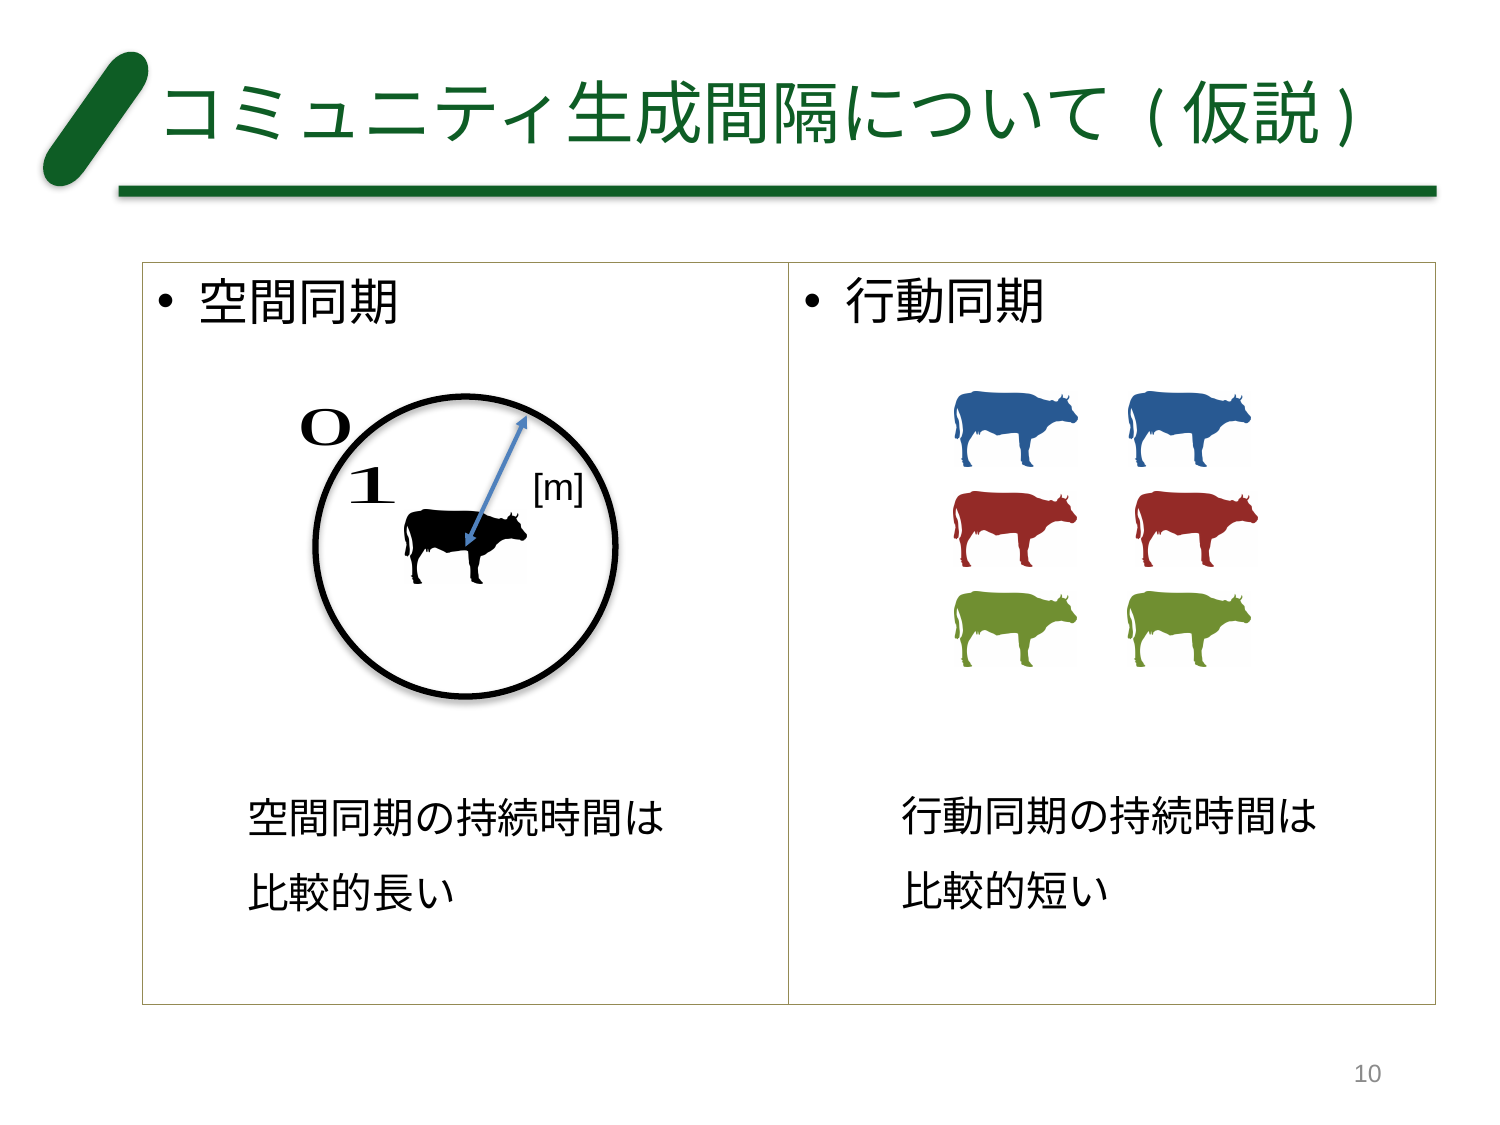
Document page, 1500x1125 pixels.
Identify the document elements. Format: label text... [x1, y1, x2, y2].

picture [1128, 391, 1252, 467]
text_box 行動同期の持続時間は比較的短い [886, 756, 1335, 922]
picture [1135, 491, 1259, 567]
list 空間同期 [142, 262, 788, 1005]
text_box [465, 415, 527, 547]
text_box 空間同期の持続時間は比較的長い [232, 759, 688, 924]
picture [403, 508, 527, 585]
picture [954, 591, 1078, 667]
slide_number 10 [1059, 1042, 1397, 1103]
picture [1127, 591, 1251, 667]
title コミュニティ生成間隔について (仮説) [142, 62, 1425, 250]
picture [954, 391, 1078, 467]
text_box 行動同期 [788, 262, 1436, 1005]
picture [953, 491, 1077, 567]
text_box [314, 395, 617, 698]
